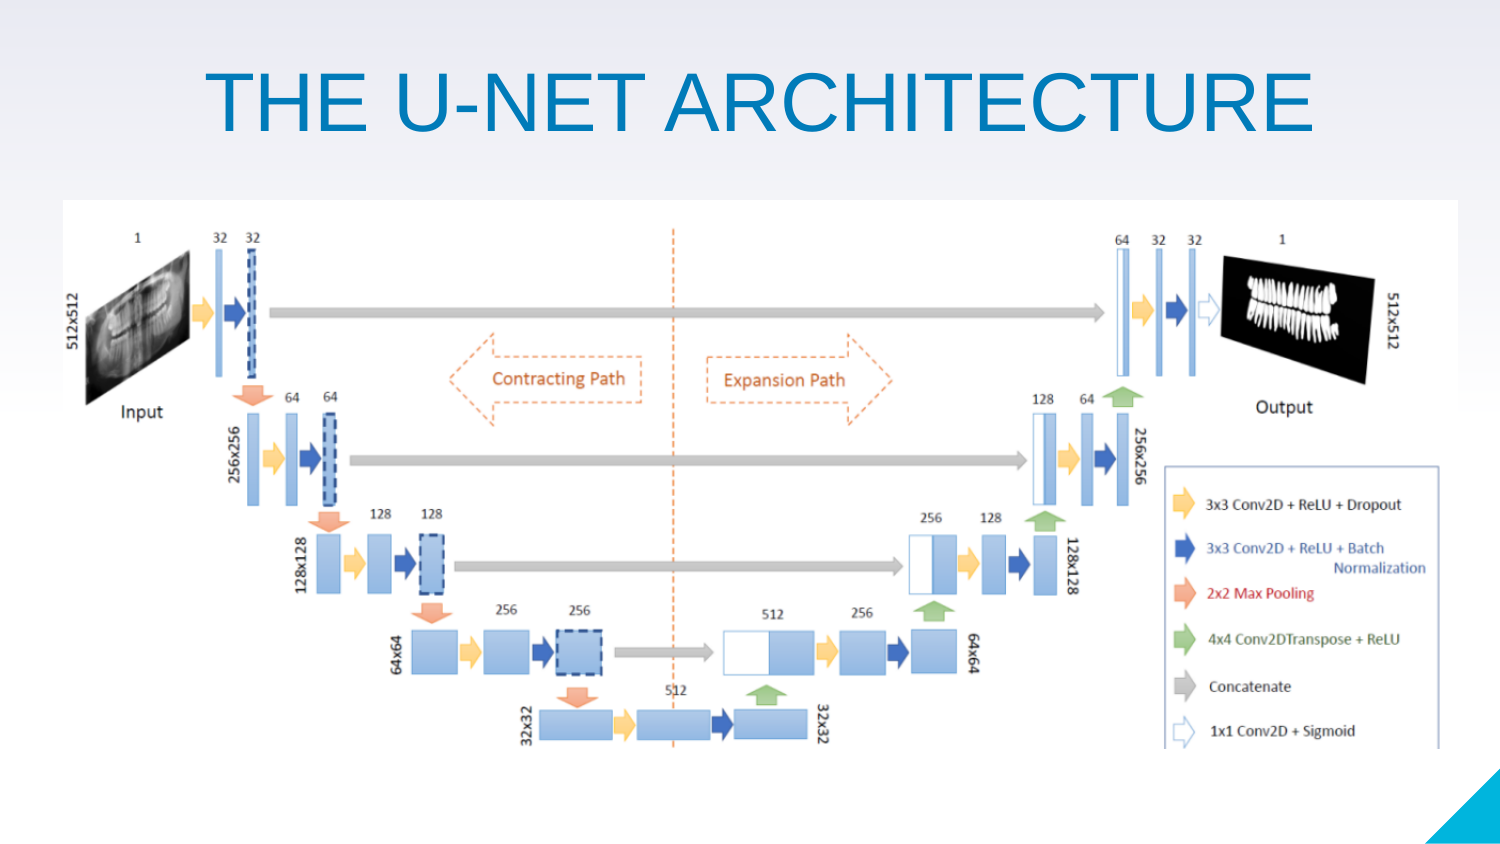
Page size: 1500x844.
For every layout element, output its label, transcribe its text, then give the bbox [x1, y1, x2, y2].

picture [62, 199, 1458, 749]
title THE U-NET ARCHITECTURE [79, 67, 1441, 198]
